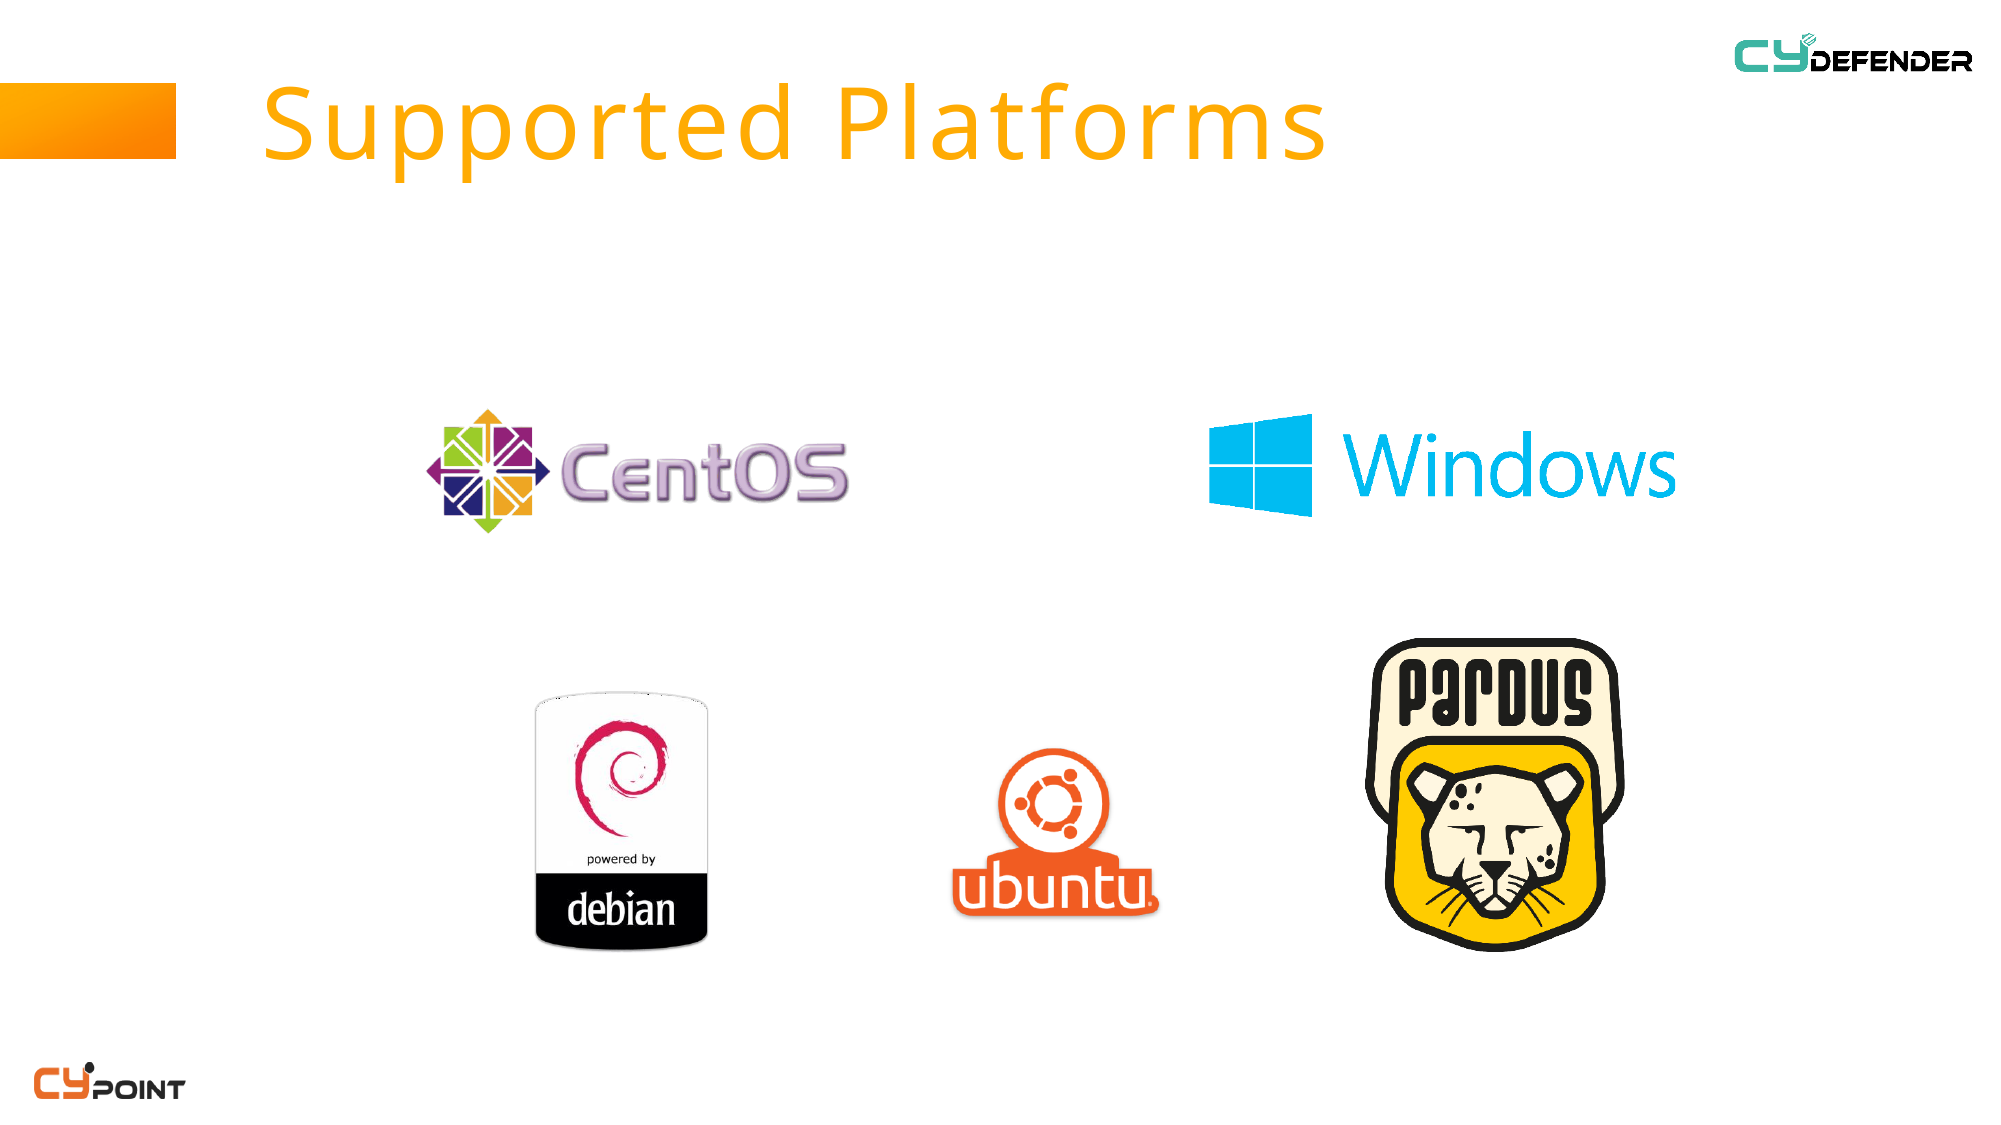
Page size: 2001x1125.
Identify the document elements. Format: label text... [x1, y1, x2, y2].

title Supported Platforms [259, 57, 1509, 248]
text_box [947, 745, 1164, 923]
text_box [1734, 32, 1973, 72]
text_box [534, 691, 709, 953]
text_box [1209, 414, 1676, 517]
text_box [1365, 638, 1625, 952]
text_box [0, 83, 176, 159]
text_box [34, 1062, 186, 1099]
text_box [425, 408, 850, 534]
